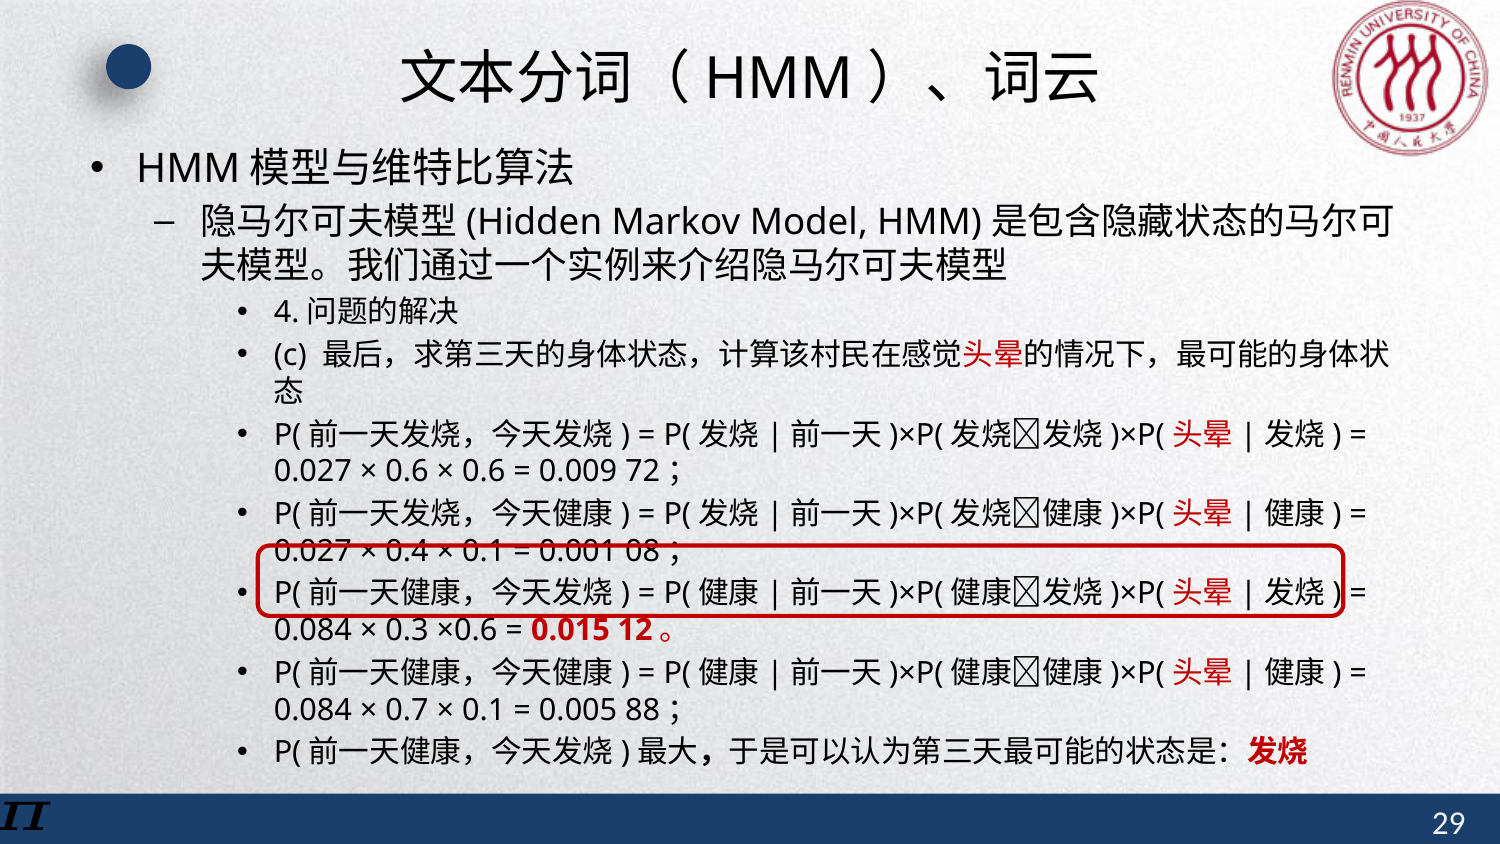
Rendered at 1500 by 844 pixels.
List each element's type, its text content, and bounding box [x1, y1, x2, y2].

list HMM模型与维特比算法 隐马尔可夫模型(Hidden Markov Model, HMM)是包含隐藏状态的马尔可夫模型。我们通过一个实例来介绍隐马尔可夫模型 4.问题的解决 (c) 最后，求第三天的身体状态，计算该村民在感觉头晕的情况下，最可能的身体状态 P(前一天发烧，今天发烧) = P(发烧|前一天)×P(发烧发烧)×P(头晕|发烧) = 0.027 × 0.6 × 0.6 = 0.009 72； P(前一天发烧，今天健康) = P(发烧|前一天)×P(发烧健康)×P(头晕|健康) = 0.027 × 0.4 × 0.1 = 0.001 08； P(前一天健康，今天发烧) = P(健康|前一天)×P(健康发烧)×P(头晕|发烧) = 0.084 × 0.3 ×0.6 = 0.015 12。 P(前一天健康，今天健康) = P(健康|前一天)×P(健康健康)×P(头晕|健康) = 0.084 × 0.7 × 0.1 = 0.005 88； P(前一天健康，今天发烧)最大，于是可以认为第三天最可能的状态是：发烧 [75, 134, 1425, 781]
picture [0, 0, 1500, 793]
title 文本分词（HMM）、词云 [75, 33, 1425, 116]
text_box [255, 543, 1346, 618]
